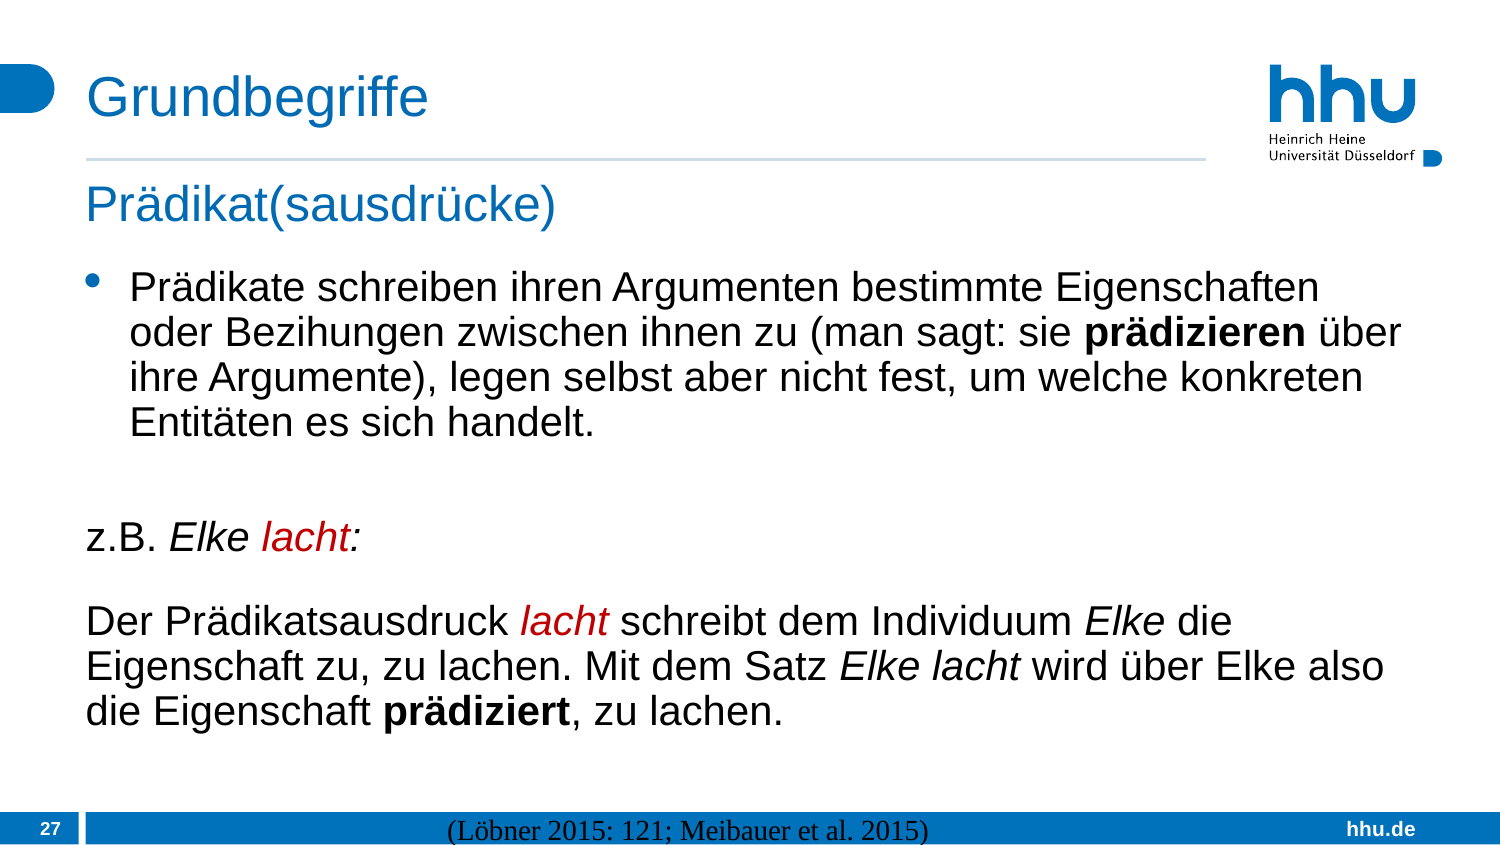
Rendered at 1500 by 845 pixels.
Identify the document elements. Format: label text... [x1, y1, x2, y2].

title Grundbegriffe [86, 54, 1207, 129]
list Prädikat(sausdrücke) [85, 178, 1415, 232]
slide_number 27 [5, 816, 62, 841]
list Prädikate schreiben ihren Argumenten bestimmte Eigenschaften oder Bezihungen zwischen ihnen zu (man sagt: sie prädizieren über ihre Argumente), legen selbst aber nicht fest, um welche konkreten Entitäten es sich handelt. z.B. Elke lacht: Der Prädikatsausdruck lacht schreibt dem Individuum Elke die Eigenschaft zu, zu lachen. Mit dem Satz Elke lacht wird über Elke also die Eigenschaft prädiziert, zu lachen. [85, 253, 1415, 797]
footer (Löbner 2015: 121; Meibauer et al. 2015) [103, 816, 1273, 841]
